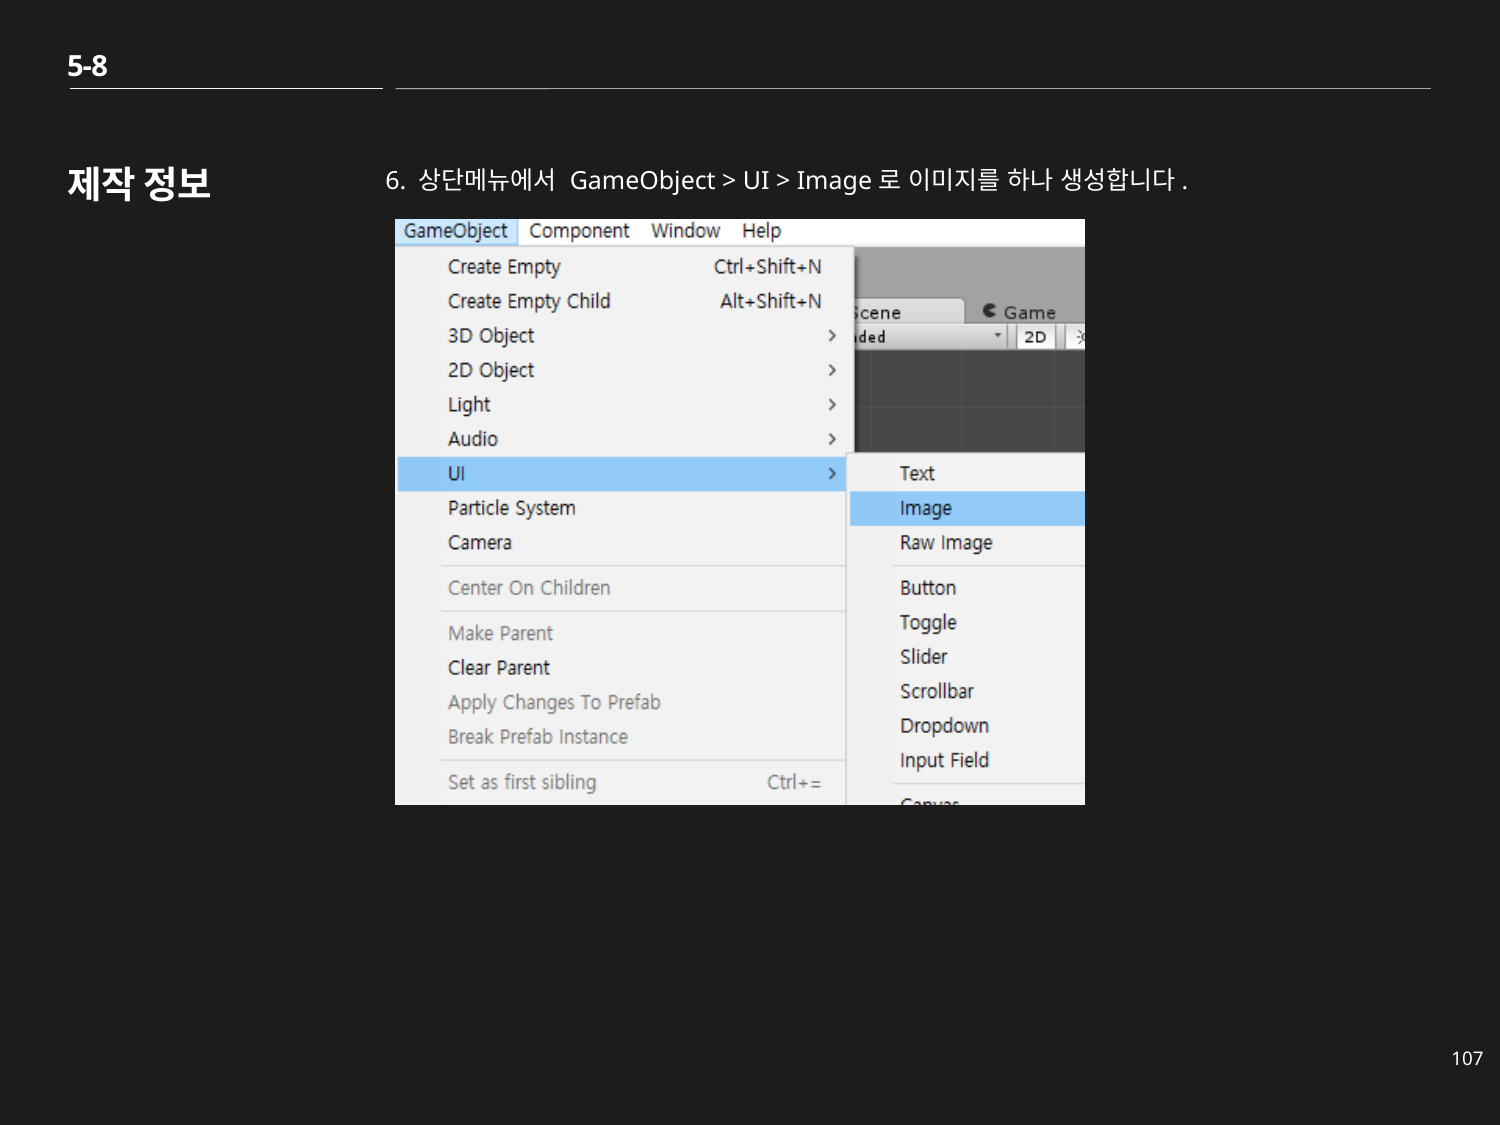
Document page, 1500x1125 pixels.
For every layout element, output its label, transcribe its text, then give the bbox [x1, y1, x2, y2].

picture [395, 219, 1085, 805]
text_box 5-8 [52, 39, 123, 90]
title 제작 정보 [52, 153, 384, 395]
text_box 107 [1377, 1039, 1499, 1080]
text_box 6. 상단메뉴에서 GameObject > UI > Image로 이미지를 하나 생성합니다. [370, 157, 1204, 202]
